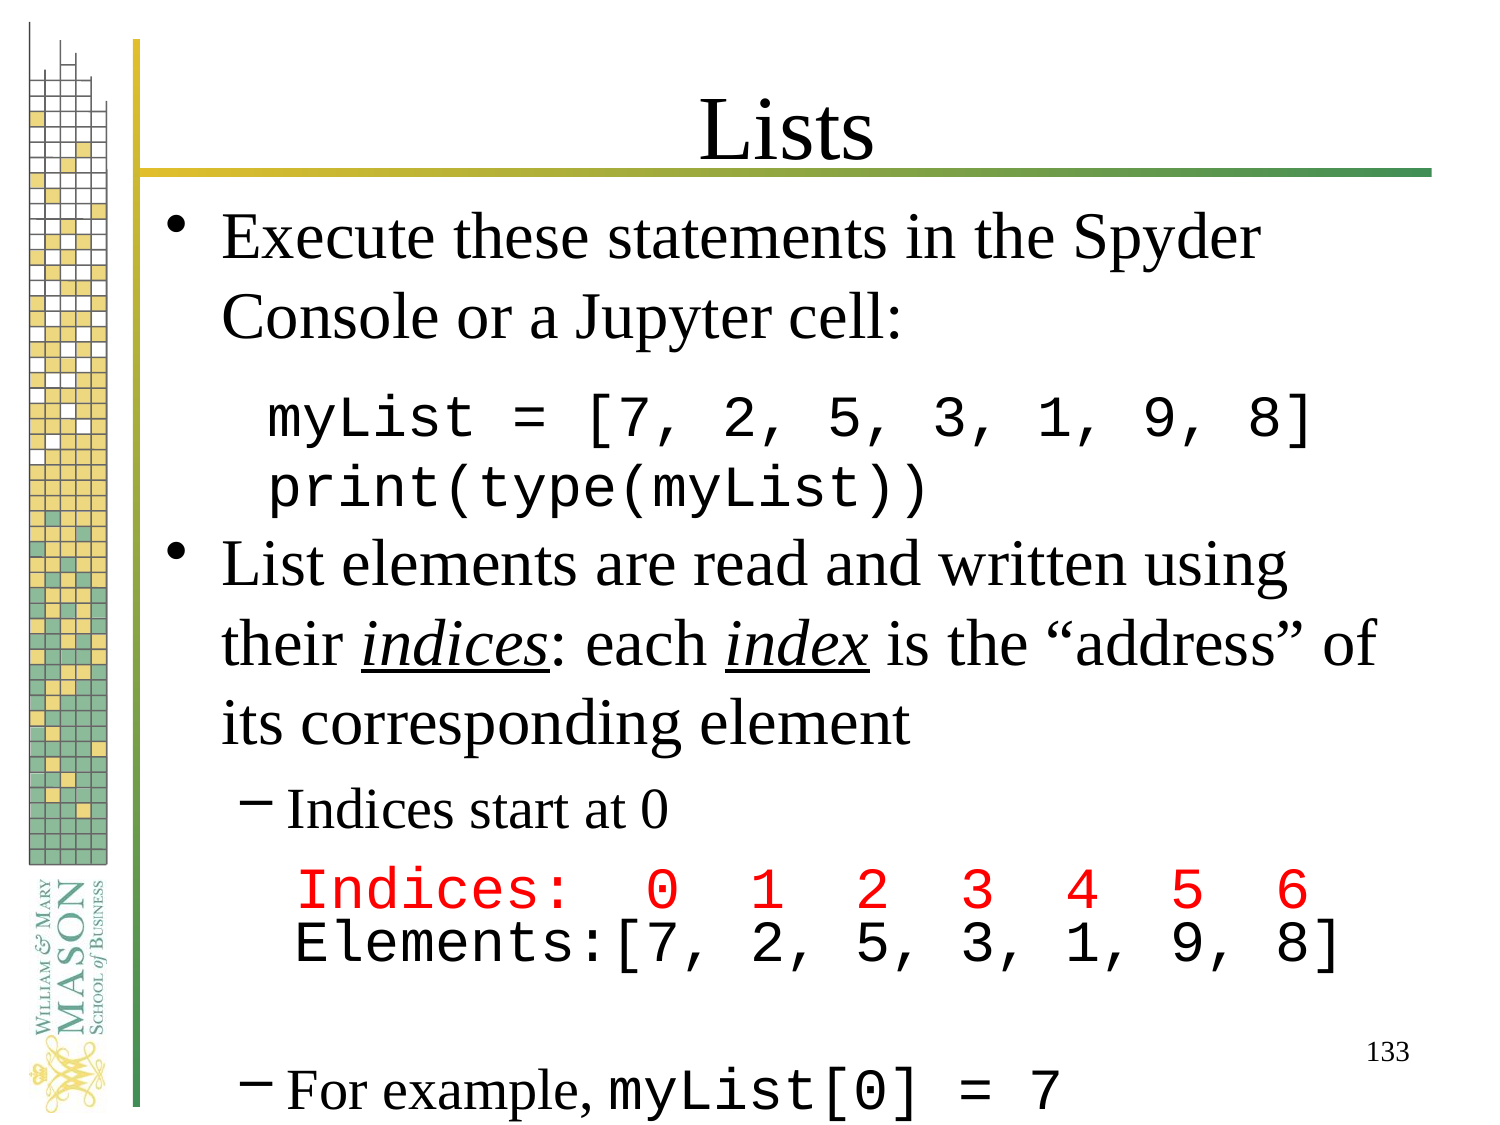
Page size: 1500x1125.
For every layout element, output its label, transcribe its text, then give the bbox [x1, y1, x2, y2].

text_box myList = [7, 2, 5, 3, 1, 9, 8] print(type(myList)) [252, 370, 1333, 526]
list Execute these statements in the Spyder Console or a Jupyter cell: List elements are read and written using their indices: each index is the “address” of its corresponding element Indices start at 0 For example, myList[0] = 7 [150, 184, 1425, 1005]
text_box Elements:[7, 2, 5, 3, 1, 9, 8] [280, 928, 1360, 981]
table_cell Greater than [29, 879, 107, 1113]
title Lists [150, 45, 1425, 184]
text_box Indices: 0 1 2 3 4 5 6 [280, 843, 1396, 928]
slide_number 133 [1048, 1024, 1426, 1103]
